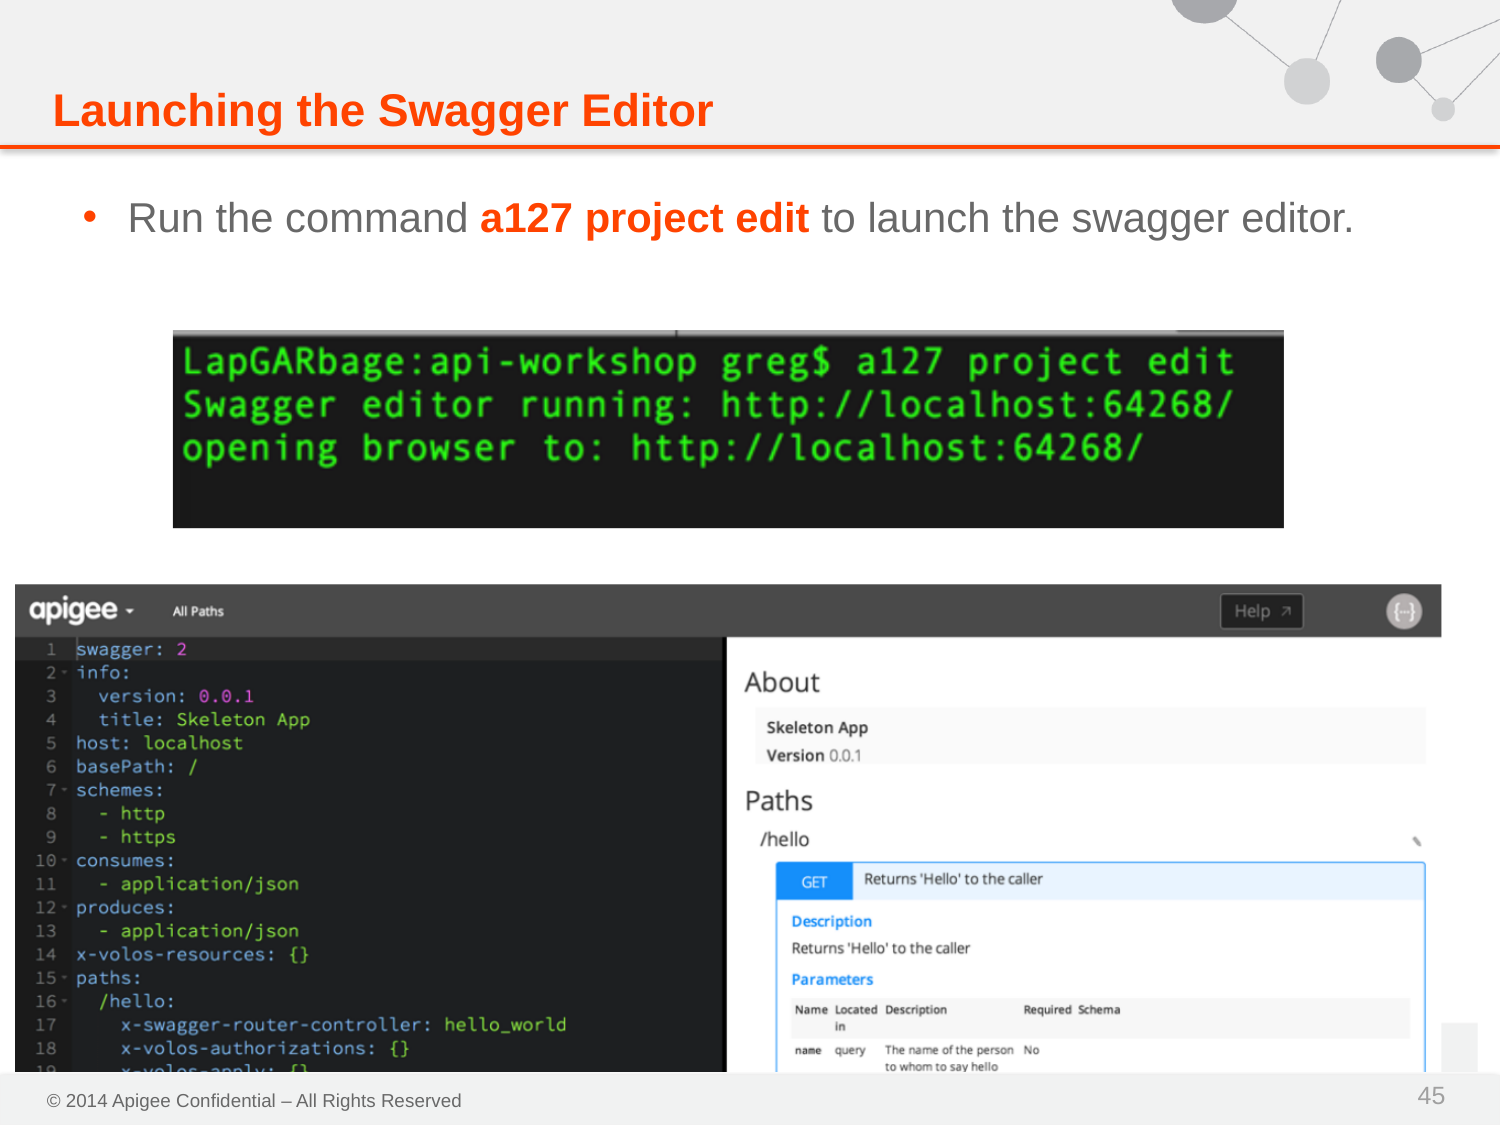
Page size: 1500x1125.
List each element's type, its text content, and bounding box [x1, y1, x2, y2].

picture [14, 320, 1478, 1072]
slide_number 45 [1110, 1080, 1461, 1125]
picture [0, 0, 1500, 145]
list Run the command a127 project edit to launch the swagger editor. [37, 187, 1461, 300]
title Launching the Swagger Editor [37, 72, 1146, 133]
